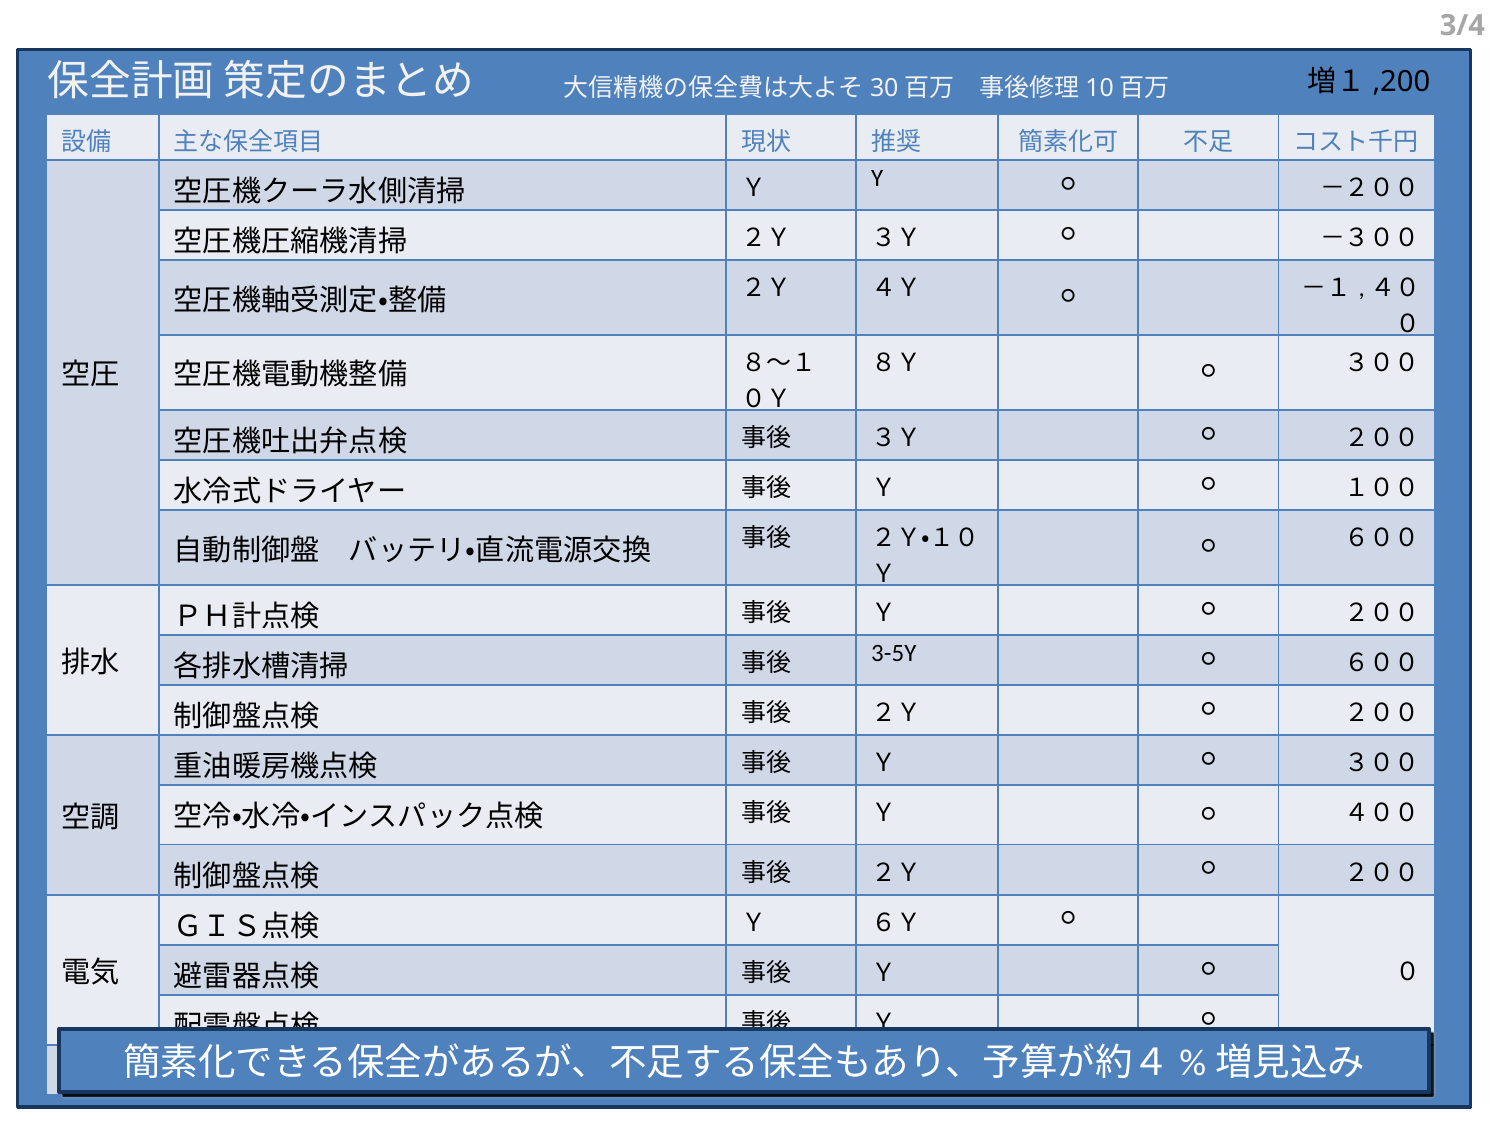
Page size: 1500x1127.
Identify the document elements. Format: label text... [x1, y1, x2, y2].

table_cell －２００ [1279, 161, 1434, 209]
table_cell 空圧機電動機整備 [160, 336, 725, 409]
text_box 簡素化できる保全があるが、不足する保全もあり、予算が約４%増見込み [57, 1027, 1431, 1094]
table_cell Ｙ [857, 946, 997, 994]
table_cell [1139, 161, 1278, 209]
table_cell Ｙ [727, 161, 855, 209]
table_cell [999, 946, 1137, 994]
table_cell ２００ [1279, 686, 1434, 734]
table_cell ２Ｙ [727, 261, 855, 334]
table_cell １００ [1279, 461, 1434, 509]
table_cell ○ [1139, 845, 1278, 894]
table_cell ０ [1279, 896, 1434, 1031]
table_cell ○ [999, 261, 1137, 334]
table_cell 事後 [727, 786, 855, 844]
table_cell ○ [999, 896, 1137, 944]
table_cell 共通 [47, 1046, 57, 1094]
table_cell [1139, 211, 1278, 259]
table_cell 空調 [47, 736, 158, 894]
table_cell ○ [1139, 586, 1278, 634]
table_cell ○ [1139, 411, 1278, 459]
table_cell Ｙ [727, 896, 855, 944]
table_cell ○ [1139, 736, 1278, 784]
table_cell 事後 [727, 461, 855, 509]
table_cell ３Ｙ [857, 411, 997, 459]
table_cell 自動制御盤 バッテリ・直流電源交換 [160, 511, 725, 584]
table_cell [999, 411, 1137, 459]
table_cell [999, 586, 1137, 634]
table_cell ○ [1139, 946, 1278, 994]
table_cell Ｙ [857, 461, 997, 509]
text_box 増１,200 [1292, 55, 1446, 105]
table_cell 事後 [727, 845, 855, 894]
table_cell 配電盤点検 [160, 996, 725, 1027]
table_cell ○ [999, 161, 1137, 209]
table_cell 事後 [727, 946, 855, 994]
table_cell Ｙ [857, 996, 997, 1027]
table_cell ○ [1139, 636, 1278, 684]
table_cell －３００ [1279, 211, 1434, 259]
table_cell 重油暖房機点検 [160, 736, 725, 784]
table_cell ６００ [1279, 636, 1434, 684]
table_cell ○ [999, 211, 1137, 259]
table_cell [999, 461, 1137, 509]
table_cell 事後 [727, 411, 855, 459]
table_cell 制御盤点検 [160, 845, 725, 894]
table_cell ＧＩＳ点検 [160, 896, 725, 944]
table_cell 各排水槽清掃 [160, 636, 725, 684]
table_cell ２００ [1279, 845, 1434, 894]
table_cell ８Ｙ [857, 336, 997, 409]
table_cell [999, 511, 1137, 584]
table_cell ４Ｙ [857, 261, 997, 334]
table_cell 制御盤点検 [160, 686, 725, 734]
table_cell 避雷器点検 [160, 946, 725, 994]
text_box 大信精機の保全費は大よそ30百万 事後修理10百万 [549, 64, 1188, 109]
table_cell ○ [1139, 786, 1278, 844]
table_cell 事後 [727, 511, 855, 584]
text_box 3/4 [1381, 0, 1500, 49]
table_cell ○ [1139, 461, 1278, 509]
table_cell 排水 [47, 586, 158, 734]
table_cell －１,４００ [1279, 261, 1434, 334]
table_cell Ｙ [857, 736, 997, 784]
table_cell 空圧機吐出弁点検 [160, 411, 725, 459]
table_cell 空圧機軸受測定・整備 [160, 261, 725, 334]
table_cell 水冷式ドライヤー [160, 461, 725, 509]
table_cell 事後 [727, 996, 855, 1027]
table_cell 事後 [727, 586, 855, 634]
table_cell [999, 996, 1137, 1027]
table_cell [999, 845, 1137, 894]
table_header 現状 [727, 115, 855, 159]
table_cell ６Ｙ [857, 896, 997, 944]
table_cell [999, 636, 1137, 684]
table_cell ３００ [1279, 736, 1434, 784]
table_cell ４００ [1279, 786, 1434, 844]
table_cell ２Ｙ [727, 211, 855, 259]
table_header コスト千円 [1279, 115, 1434, 159]
table_cell 空圧 [47, 161, 158, 584]
table_header 主な保全項目 [160, 115, 725, 159]
table_header 簡素化可 [999, 115, 1137, 159]
table_cell ○ [1139, 336, 1278, 409]
text_box 保全計画 策定のまとめ [33, 46, 636, 111]
table_cell [999, 336, 1137, 409]
table_cell ２００ [1279, 586, 1434, 634]
table_cell 電気 [47, 896, 158, 1044]
table_cell 事後 [727, 636, 855, 684]
table_cell 事後 [727, 736, 855, 784]
table_cell ６００ [1279, 511, 1434, 584]
table_cell ○ [1139, 996, 1278, 1027]
table_cell [999, 686, 1137, 734]
table_header 推奨 [857, 115, 997, 159]
table_cell Y [857, 161, 997, 209]
table_cell ＰＨ計点検 [160, 586, 725, 634]
table_header 不足 [1139, 115, 1278, 159]
table_cell ○ [1139, 686, 1278, 734]
table_cell ３００ [1279, 336, 1434, 409]
table_cell [1139, 896, 1278, 944]
table_cell ２Ｙ [857, 845, 997, 894]
table_cell 3-5Y [857, 636, 997, 684]
table_cell Ｙ [857, 586, 997, 634]
table_cell [999, 786, 1137, 844]
table_cell ８～１０Ｙ [727, 336, 855, 409]
table_cell 空圧機クーラ水側清掃 [160, 161, 725, 209]
table_header 設備 [47, 115, 158, 159]
table_cell ２Ｙ・１０Ｙ [857, 511, 997, 584]
table_cell 事後 [727, 686, 855, 734]
text_box [16, 48, 1473, 1109]
table_cell [1139, 261, 1278, 334]
table_cell ３Ｙ [857, 211, 997, 259]
table_cell [999, 736, 1137, 784]
table_cell ○ [1139, 511, 1278, 584]
table_cell 空圧機圧縮機清掃 [160, 211, 725, 259]
table_cell Ｙ [857, 786, 997, 844]
table_cell 空冷・水冷・インスパック点検 [160, 786, 725, 844]
table_cell ２Ｙ [857, 686, 997, 734]
table_cell ２００ [1279, 411, 1434, 459]
